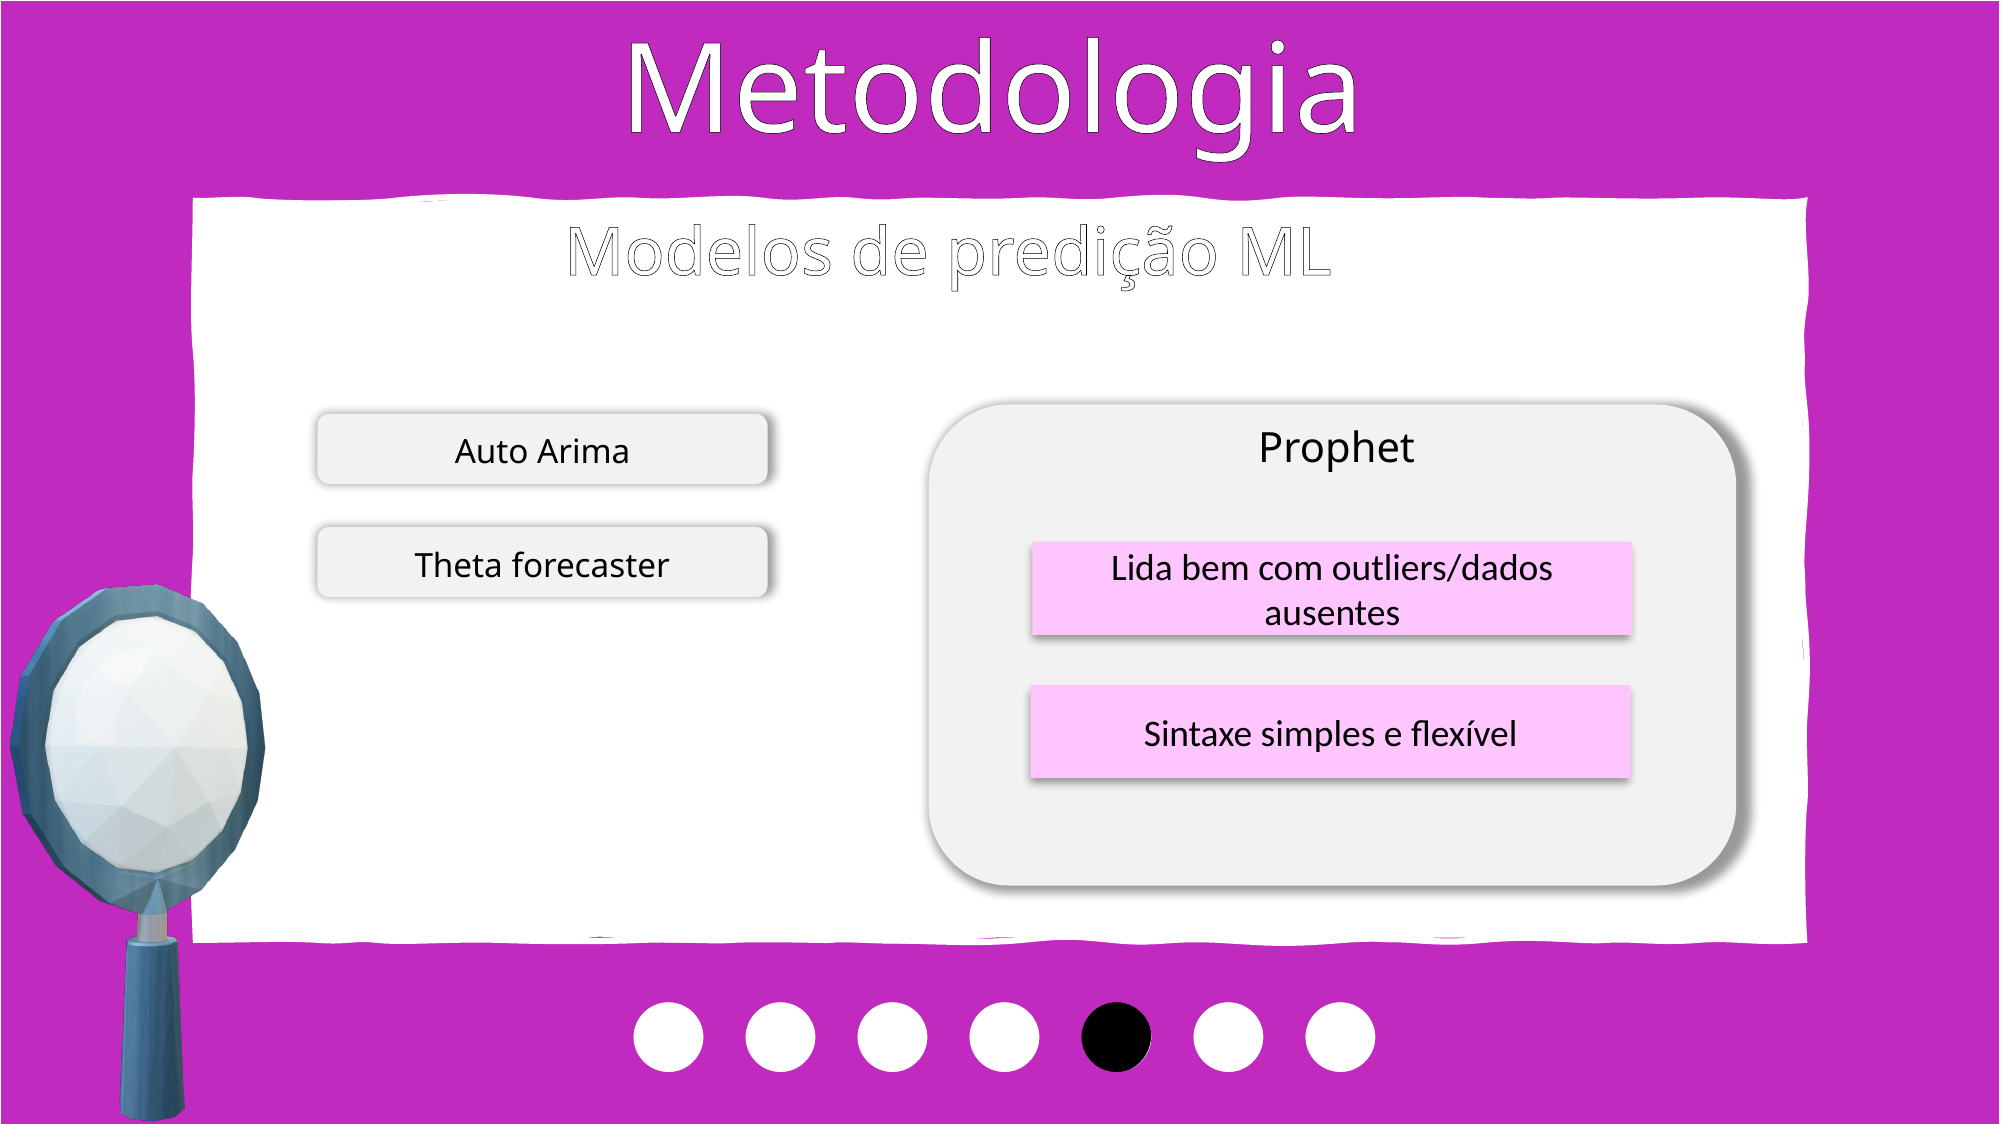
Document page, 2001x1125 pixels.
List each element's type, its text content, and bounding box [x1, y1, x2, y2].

text_box [1083, 1004, 1150, 1071]
text_box [317, 478, 768, 485]
text_box [193, 196, 1808, 944]
text_box Sintaxe simples e flexível [1030, 684, 1632, 779]
text_box [927, 403, 1738, 887]
text_box Lida bem com outliers/dados ausentes [1031, 541, 1633, 636]
text_box [318, 592, 767, 599]
picture [0, 570, 306, 1125]
text_box Theta forecaster [305, 536, 780, 592]
text_box Modelos de predição ML [549, 200, 1474, 296]
text_box [859, 1004, 926, 1071]
text_box [635, 1004, 702, 1071]
text_box [971, 1004, 1038, 1071]
text_box [316, 525, 769, 536]
text_box Prophet [1099, 413, 1574, 479]
text_box [316, 412, 769, 423]
text_box Auto Arima [305, 423, 780, 478]
text_box Metodologia [604, 0, 1483, 165]
text_box [0, 0, 2000, 1125]
text_box [747, 1004, 814, 1071]
text_box [1195, 1004, 1262, 1071]
text_box [1307, 1004, 1374, 1071]
text_box [491, 981, 1450, 1102]
